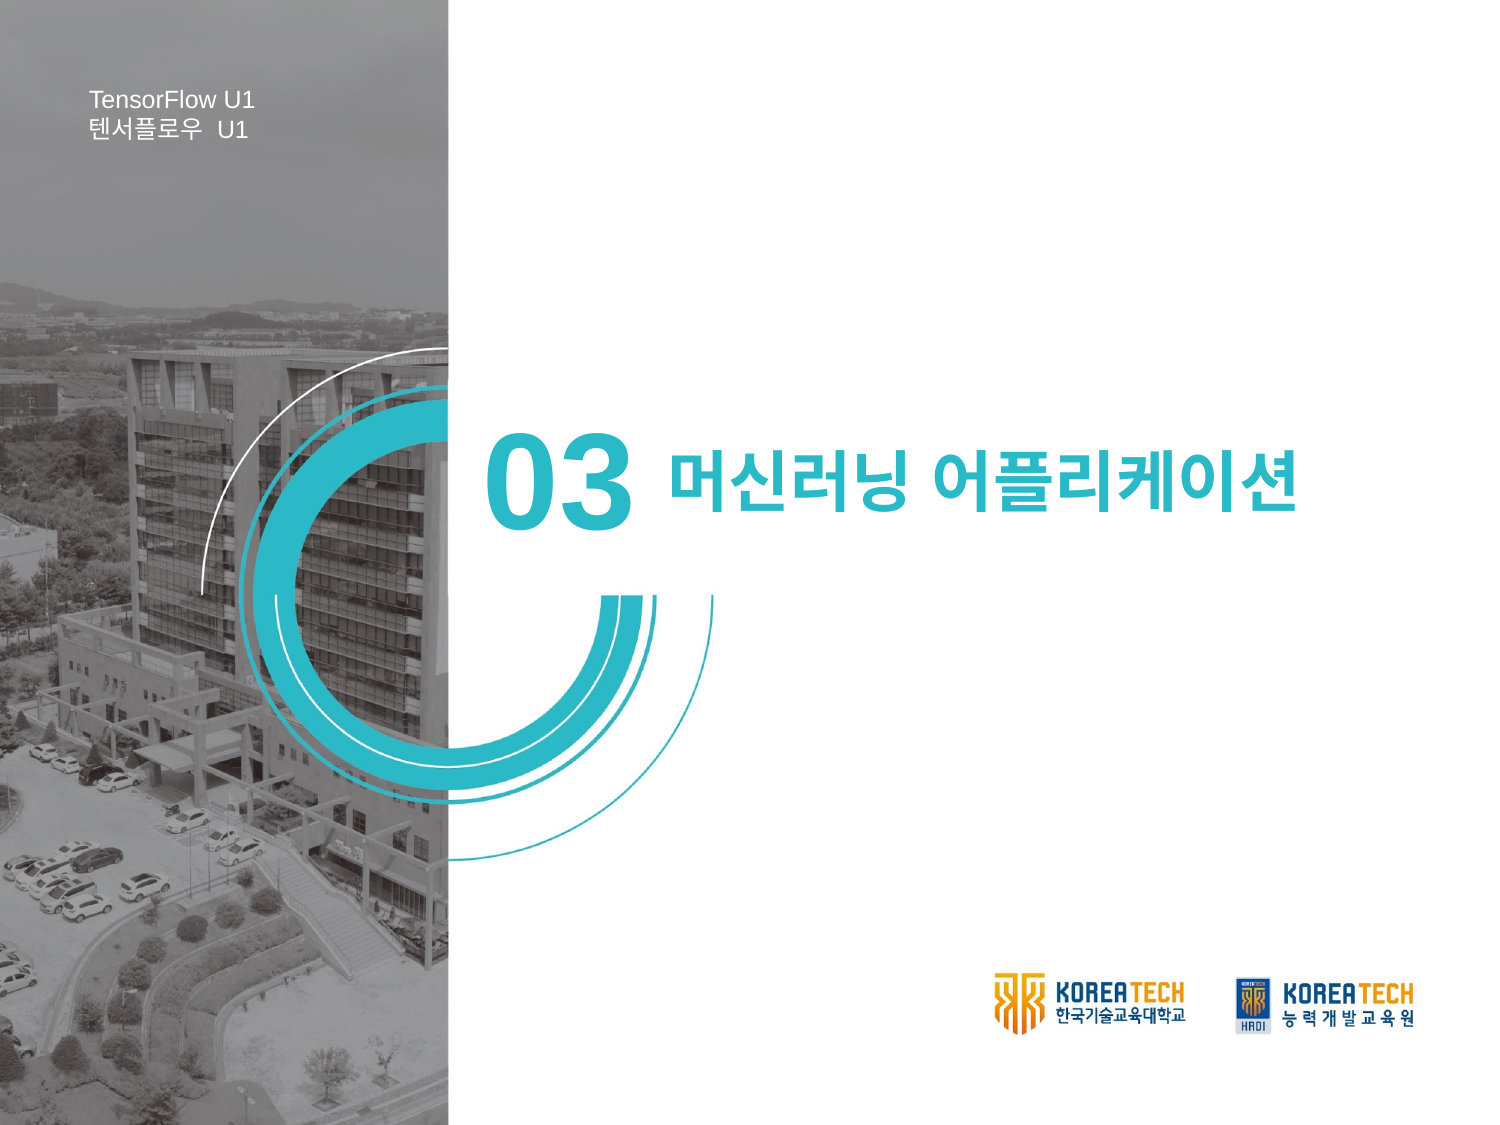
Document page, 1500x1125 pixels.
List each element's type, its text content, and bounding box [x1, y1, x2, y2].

text_box 머신러닝 어플리케이션 [667, 432, 1439, 563]
picture [0, 0, 1500, 1125]
text_box 03 [467, 384, 667, 567]
text_box TensorFlow U1 텐서플로우 U1 [74, 76, 329, 171]
